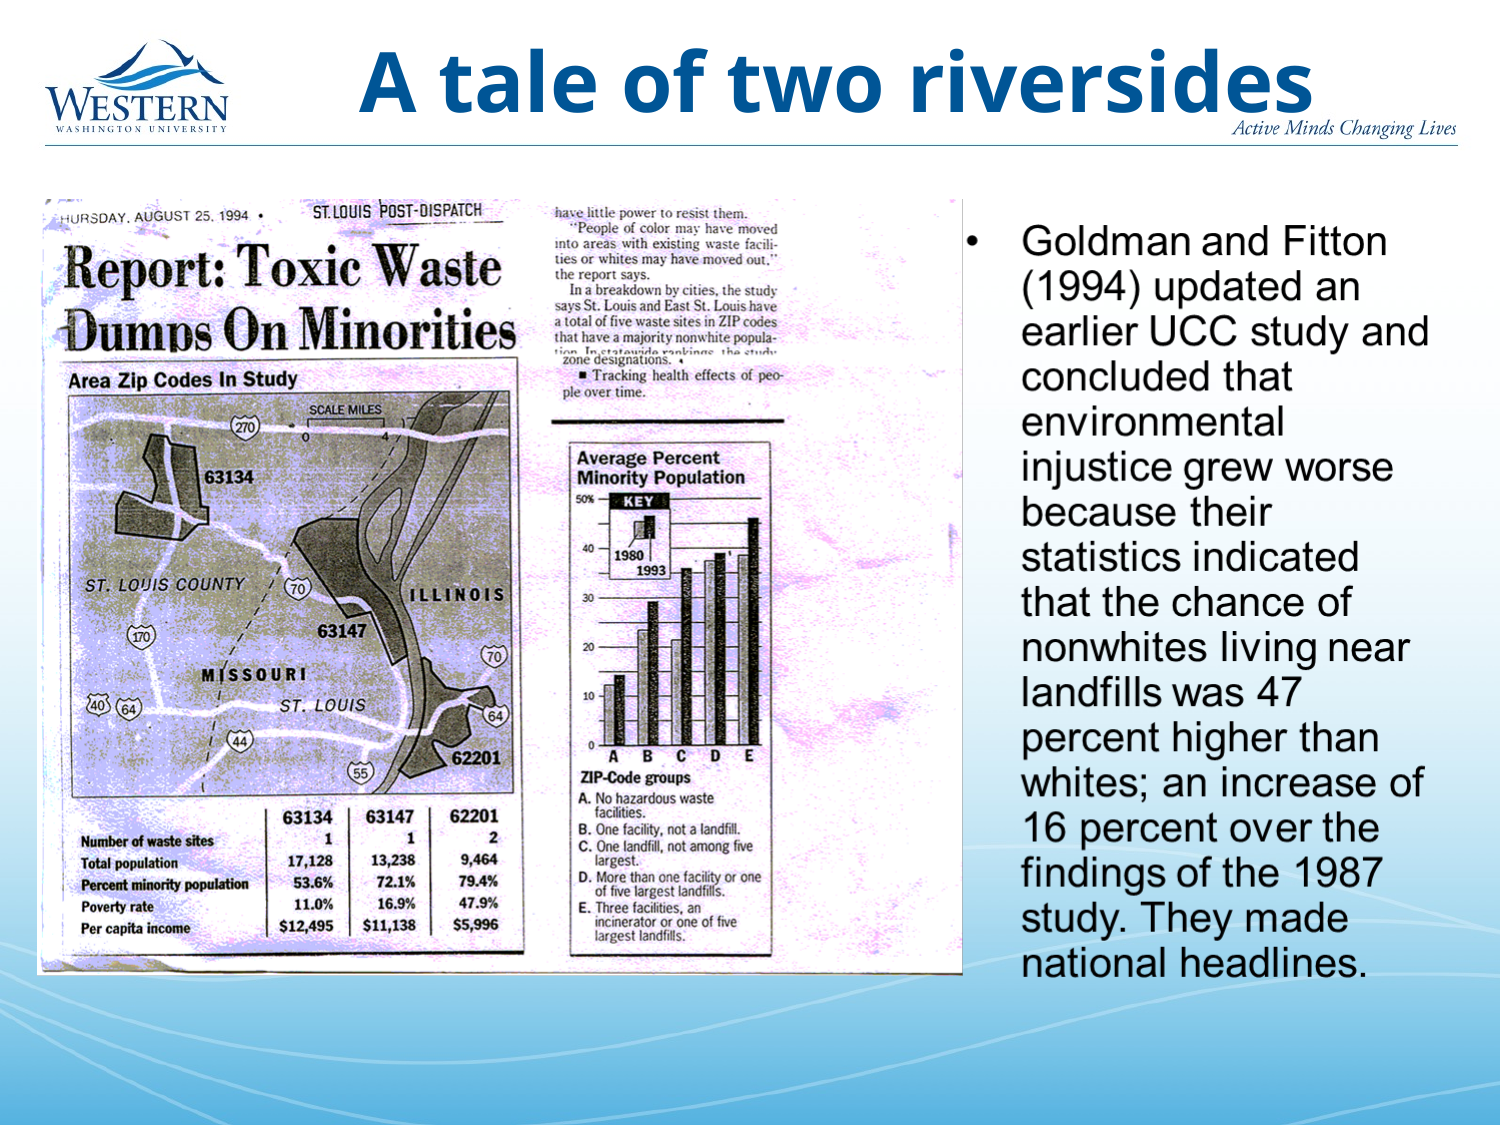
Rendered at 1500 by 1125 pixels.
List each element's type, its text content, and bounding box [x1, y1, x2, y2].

picture [0, 0, 1500, 1125]
title A tale of two riversides [237, 19, 1438, 138]
